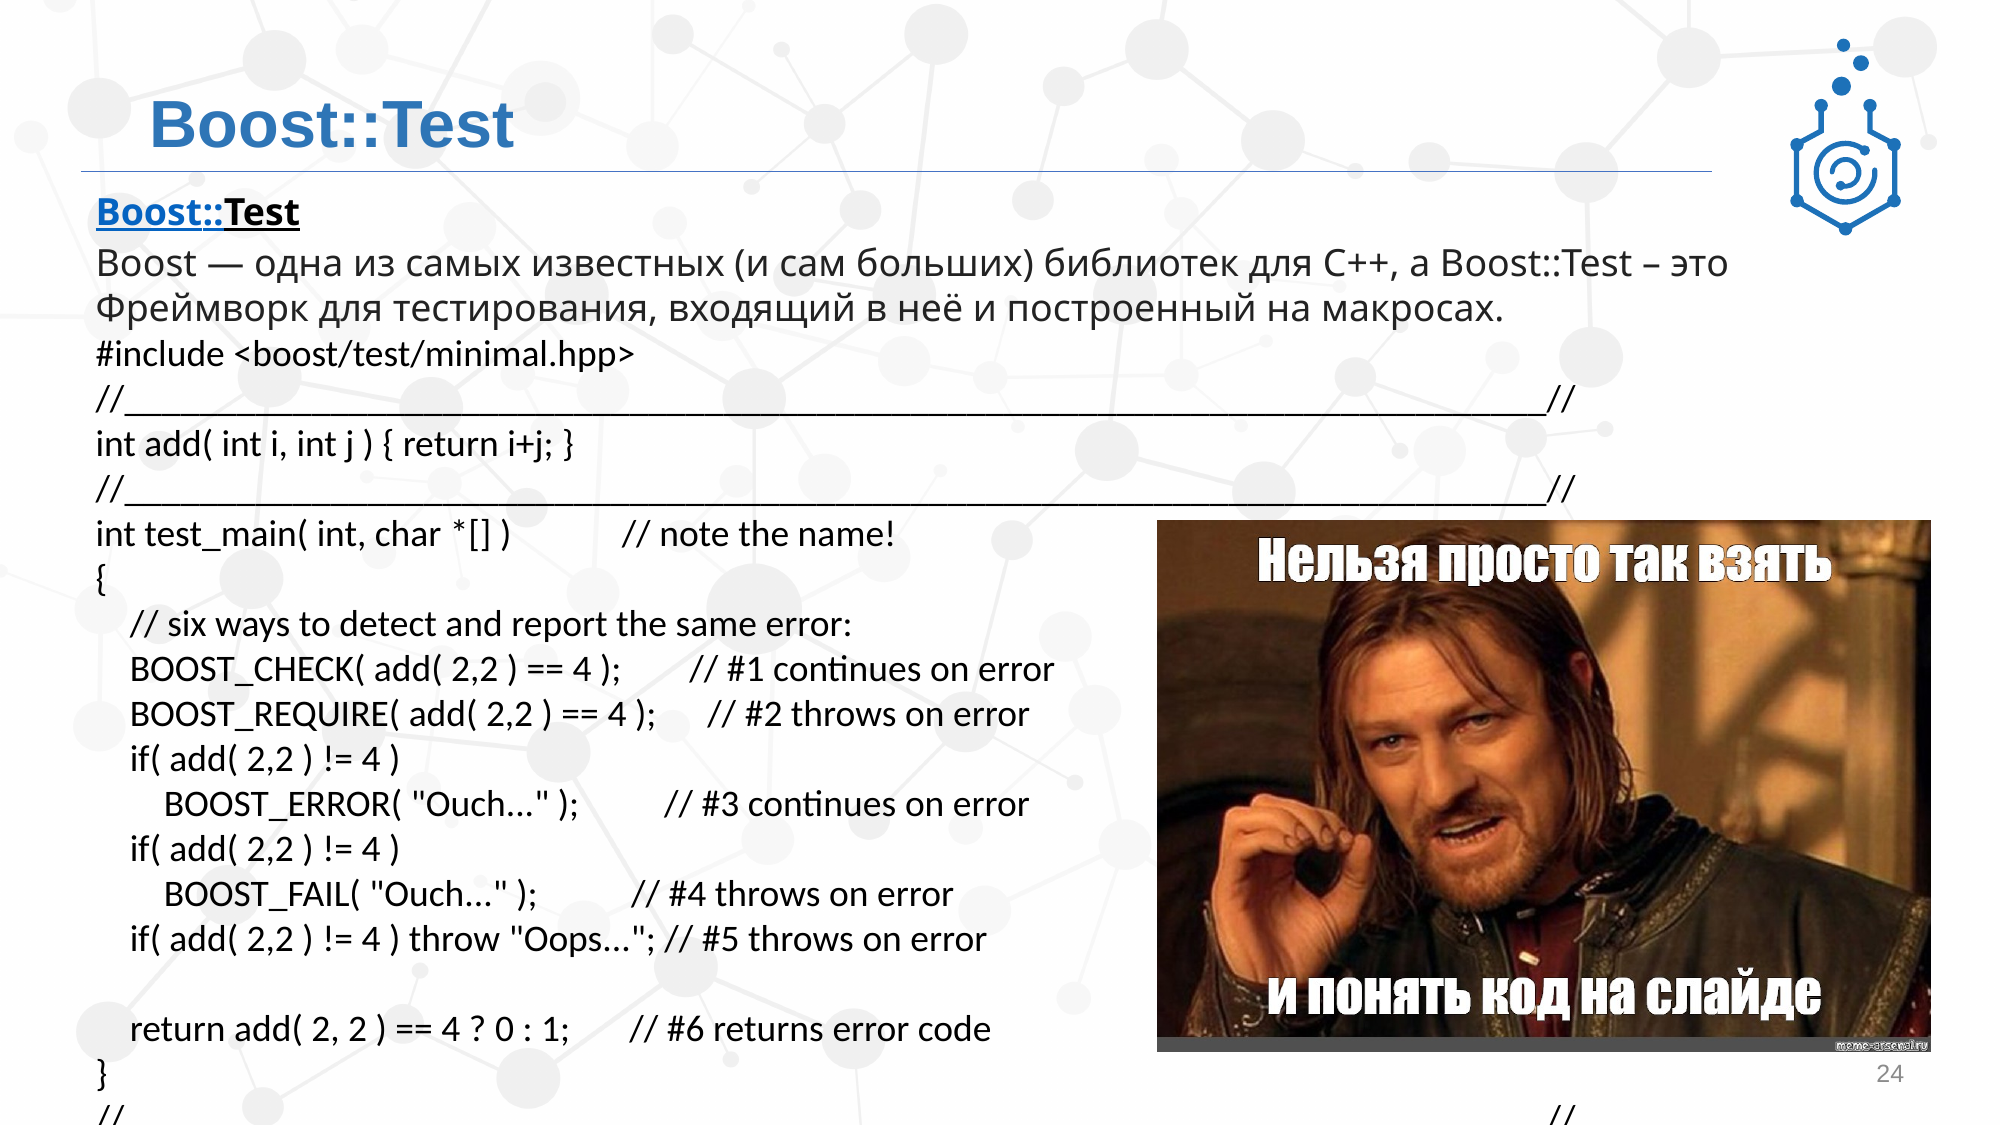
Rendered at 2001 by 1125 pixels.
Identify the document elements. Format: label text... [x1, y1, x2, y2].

text_box Boost::Test Boost — одна из самых известных (и сам больших) библиотек для C++, а Boost::Test – это Фреймворк для тестирования, входящий в неё и построенный на макросах. #include <boost/test/minimal.hpp> //____________________________________________________________________________// int add( int i, int j ) { return i+j; } //____________________________________________________________________________// int test_main( int, char *[] ) // note the name! { // six ways to detect and report the same error: BOOST_CHECK( add( 2,2 ) == 4 ); // #1 continues on error BOOST_REQUIRE( add( 2,2 ) == 4 ); // #2 throws on error if( add( 2,2 ) != 4 ) BOOST_ERROR( "Ouch..." ); // #3 continues on error if( add( 2,2 ) != 4 ) BOOST_FAIL( "Ouch..." ); // #4 throws on error if( add( 2,2 ) != 4 ) throw "Oops..."; // #5 throws on error return add( 2, 2 ) == 4 ? 0 : 1; // #6 returns error code } //____________________________________________________________________________// [80, 180, 1920, 1125]
text_box Boost::Test [134, 78, 1448, 162]
picture [0, 0, 2001, 1125]
